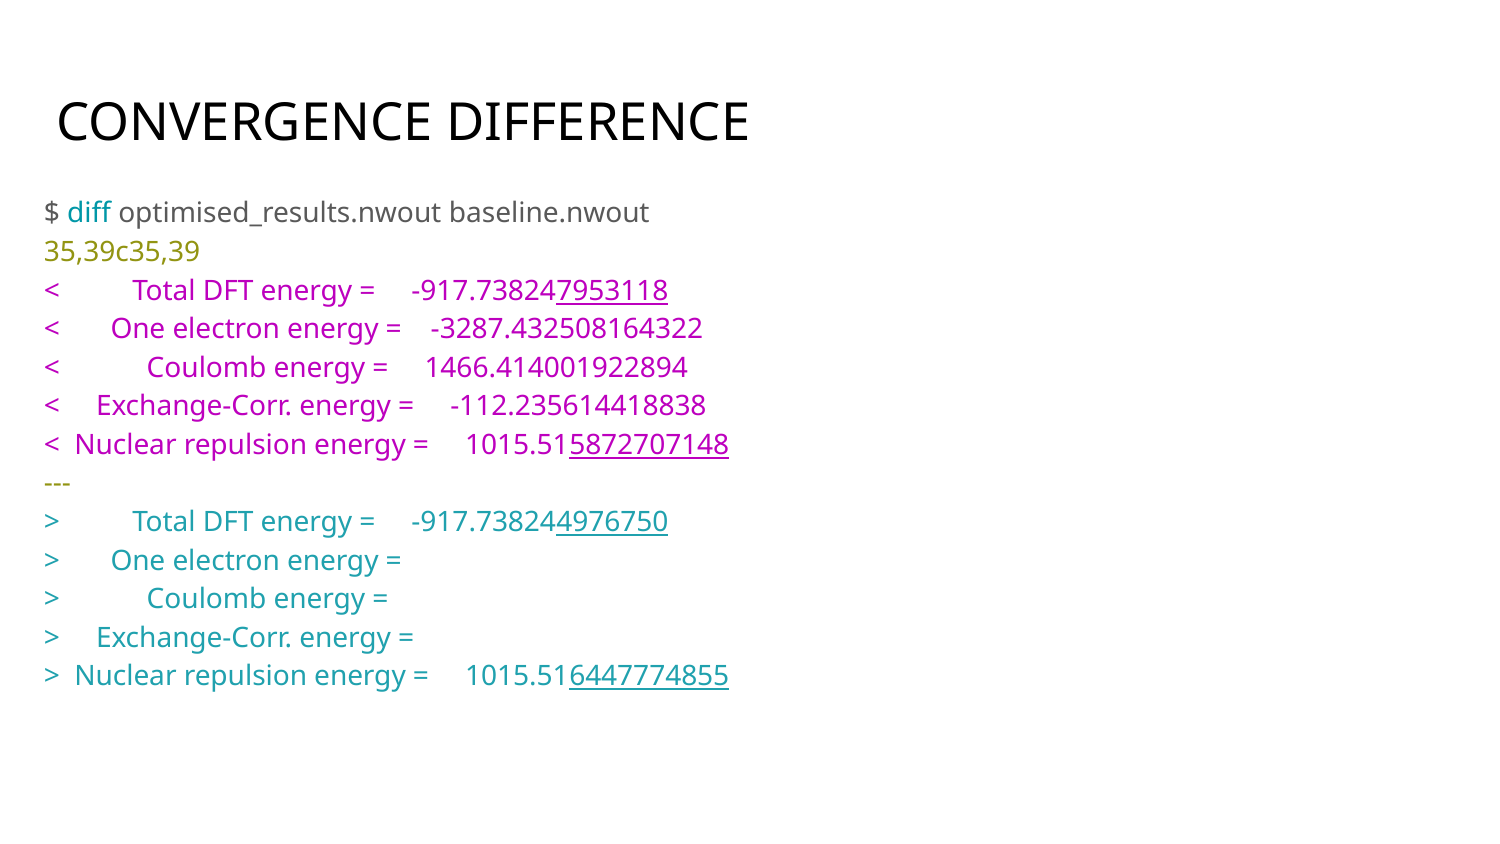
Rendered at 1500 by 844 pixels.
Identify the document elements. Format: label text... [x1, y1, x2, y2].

list $ diff optimised_results.nwout baseline.nwout 35,39c35,39 < Total DFT energy = -917.738247953118 < One electron energy = -3287.432508164322 < Coulomb energy = 1466.414001922894 < Exchange-Corr. energy = -112.235614418838 < Nuclear repulsion energy = 1015.515872707148 --- > Total DFT energy = -917.738244976750 > One electron energy = > Coulomb energy = > Exchange-Corr. energy = > Nuclear repulsion energy = 1015.516447774855 [29, 174, 990, 736]
title CONVERGENCE DIFFERENCE [29, 72, 793, 167]
